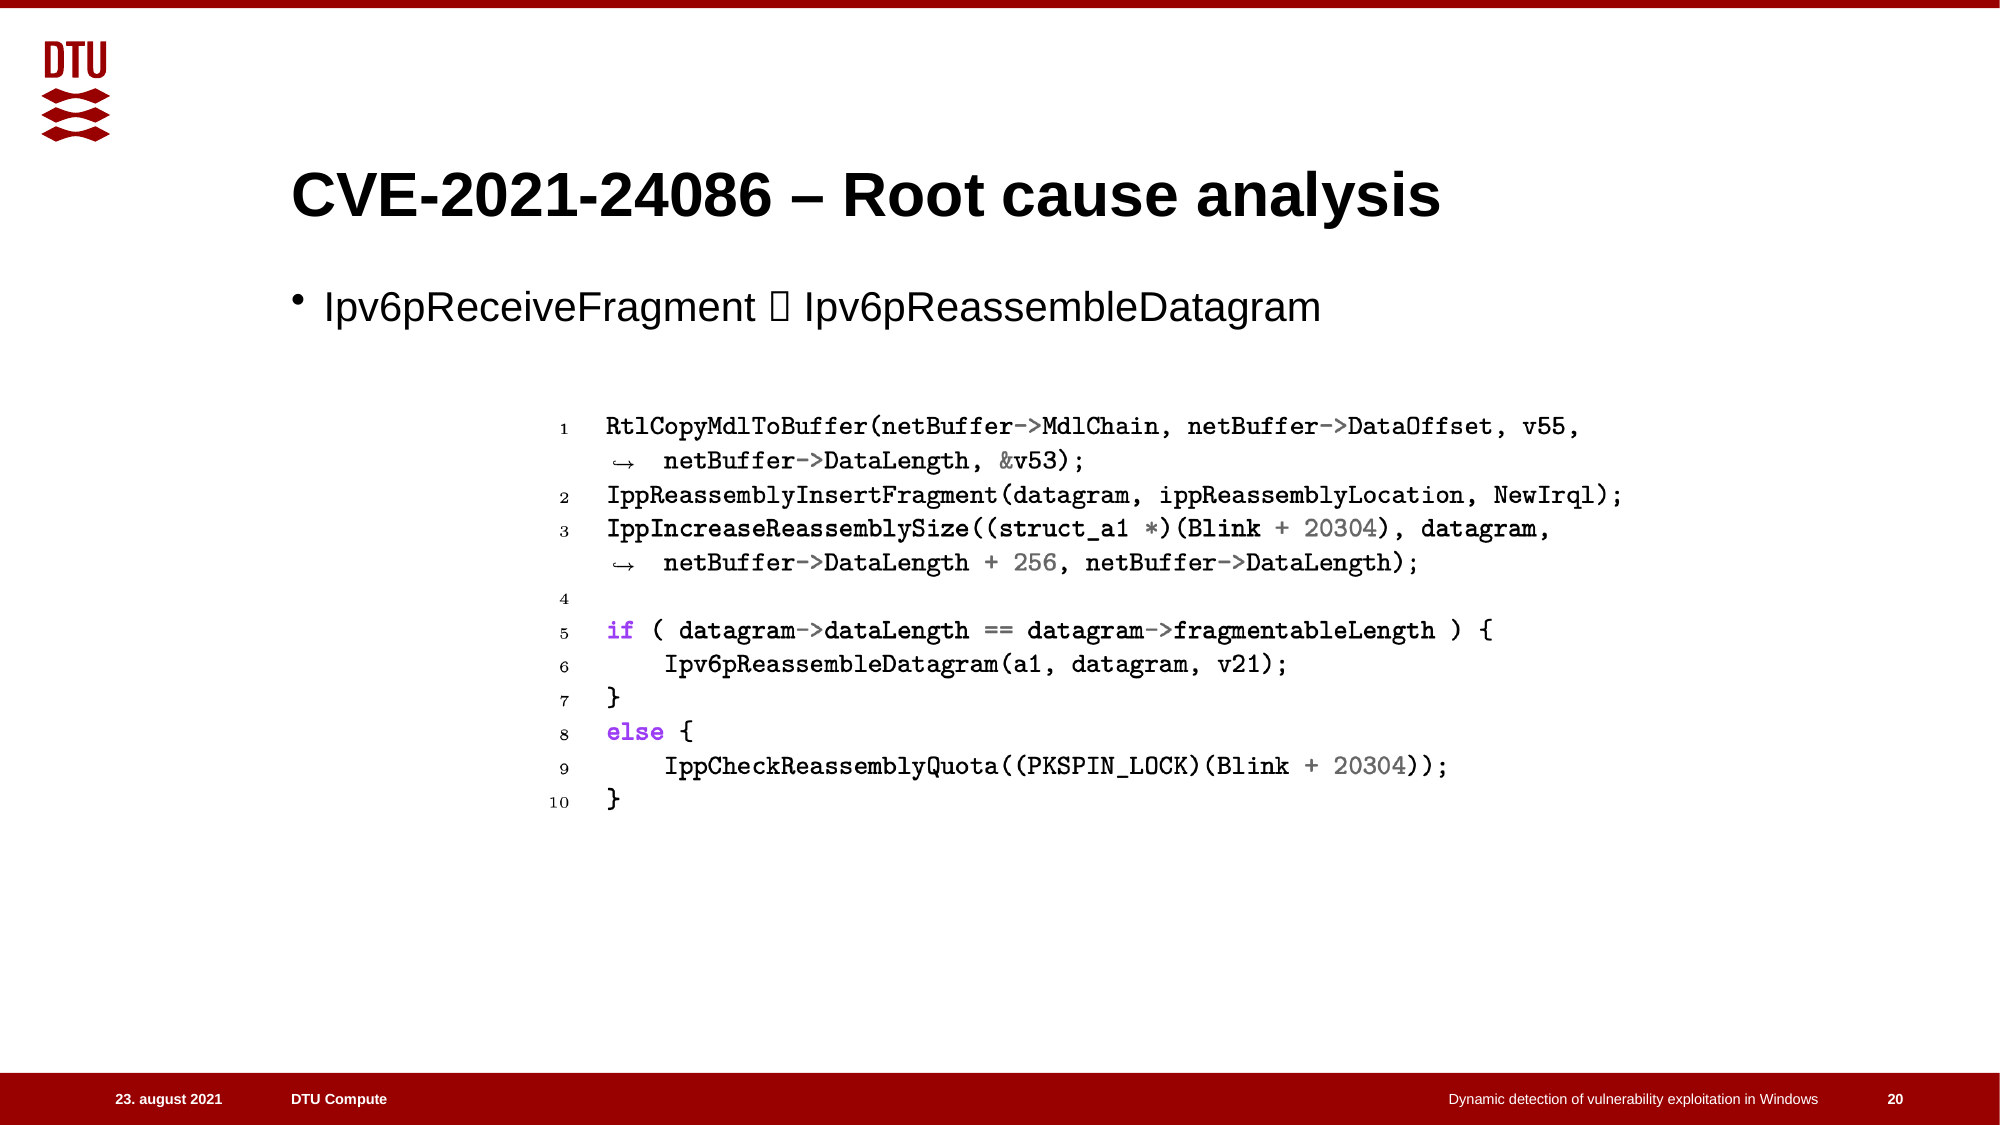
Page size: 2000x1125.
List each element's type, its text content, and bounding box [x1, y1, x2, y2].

picture [538, 394, 1648, 846]
title CVE-2021-24086 – Root cause analysis [291, 69, 1819, 230]
slide_number 20 [1887, 1073, 1959, 1125]
list Ipv6pReceiveFragment  Ipv6pReassembleDatagram [291, 279, 1390, 1026]
